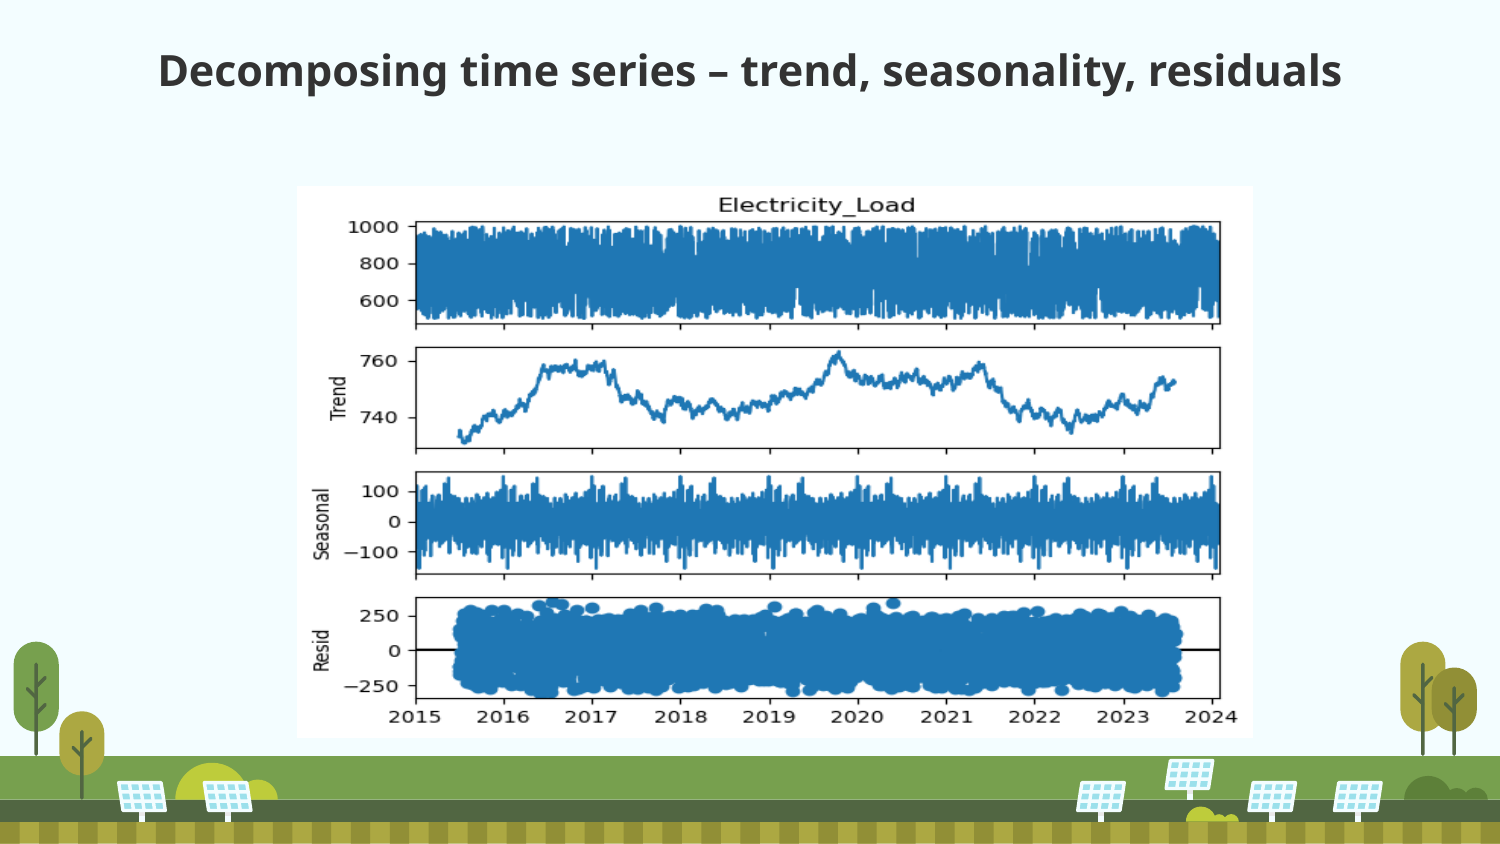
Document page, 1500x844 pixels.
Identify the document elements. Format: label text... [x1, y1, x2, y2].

picture [297, 186, 1253, 738]
title Decomposing time series – trend, seasonality, residuals [118, 28, 1382, 122]
